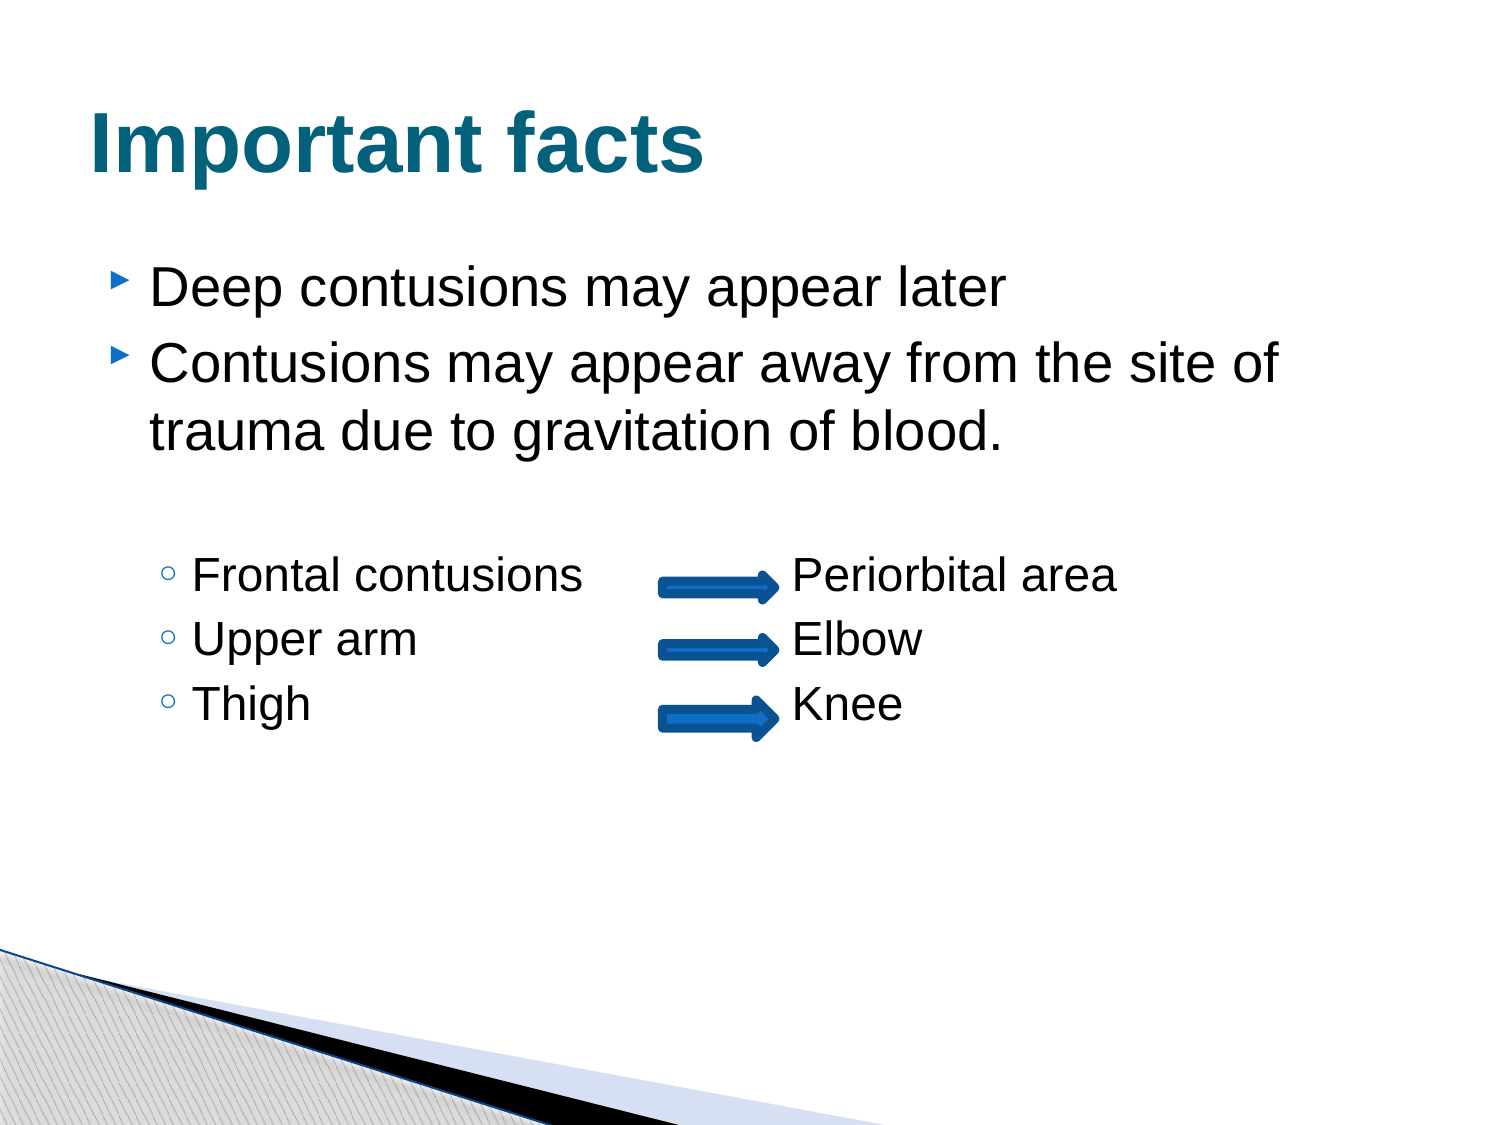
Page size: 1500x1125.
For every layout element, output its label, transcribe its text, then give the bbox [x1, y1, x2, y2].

text_box [657, 570, 780, 605]
text_box [657, 633, 780, 667]
list Deep contusions may appear later Contusions may appear away from the site of trauma due to gravitation of blood. Frontal contusions Periorbital area Upper arm Elbow Thigh Knee [75, 243, 1425, 986]
text_box [657, 695, 780, 742]
title Important facts [75, 45, 1425, 233]
